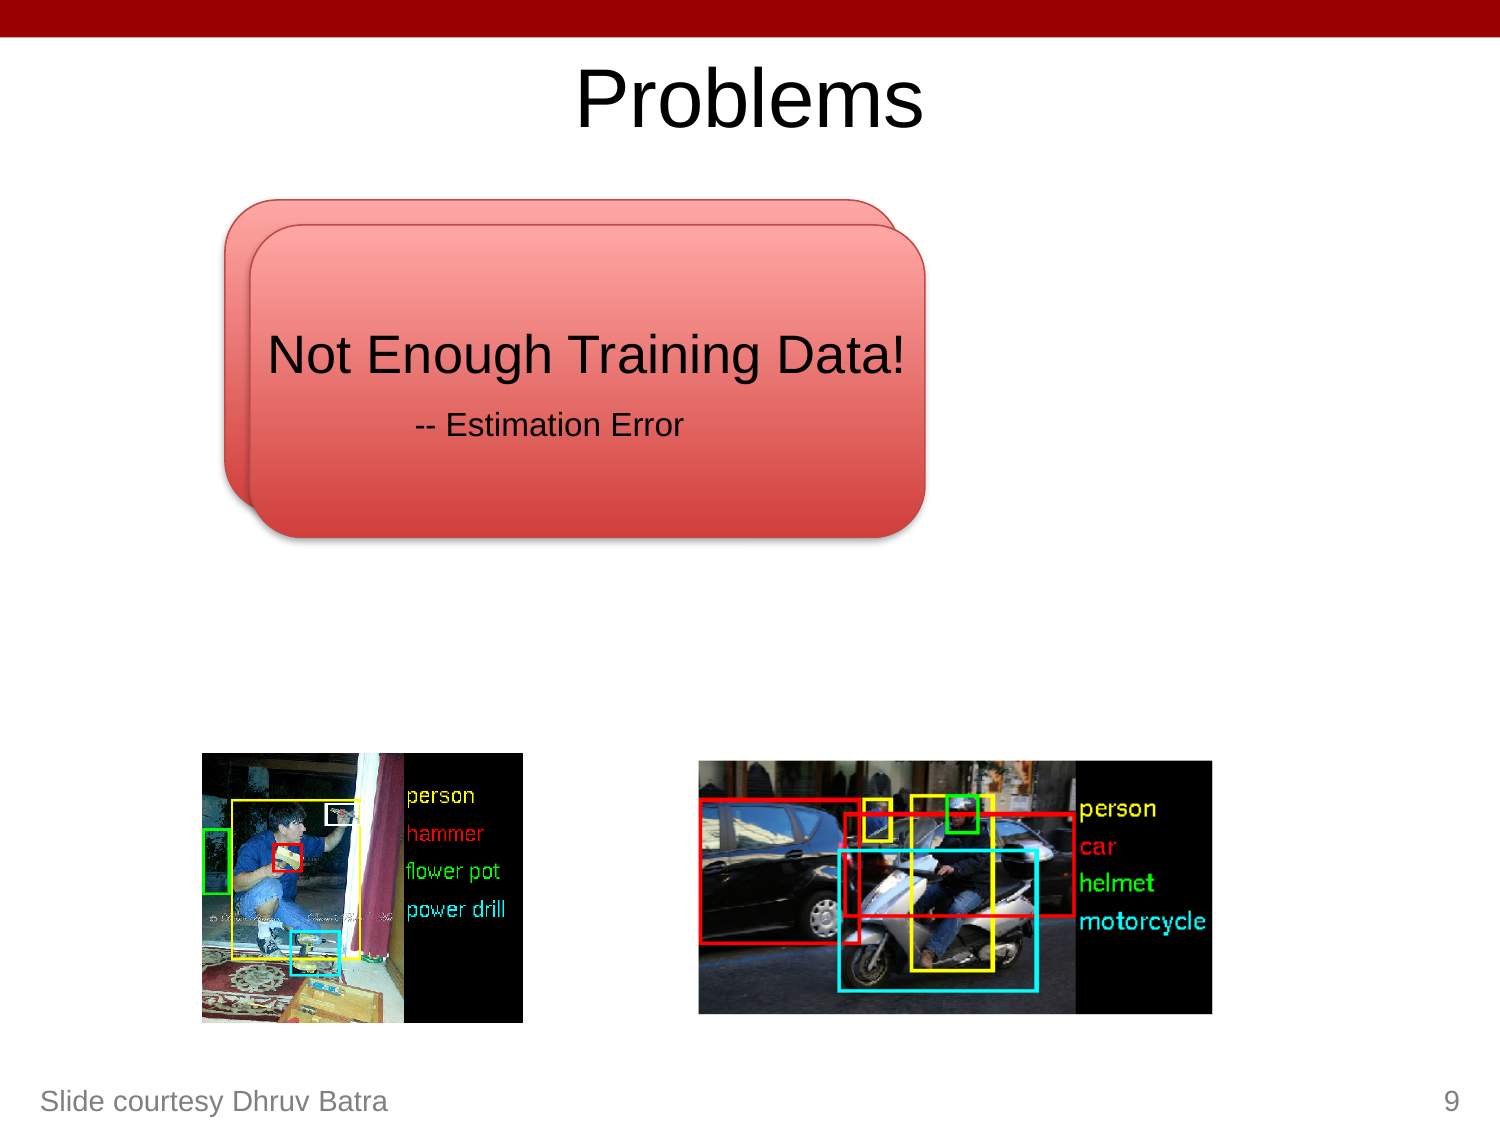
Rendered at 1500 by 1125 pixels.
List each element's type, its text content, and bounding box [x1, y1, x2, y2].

picture [674, 737, 1237, 1038]
slide_number 9 [1162, 1049, 1476, 1125]
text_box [224, 199, 901, 513]
footer Slide courtesy Dhruv Batra [24, 1049, 501, 1125]
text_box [249, 224, 926, 538]
title Problems [112, 37, 1388, 151]
picture [186, 737, 538, 1038]
